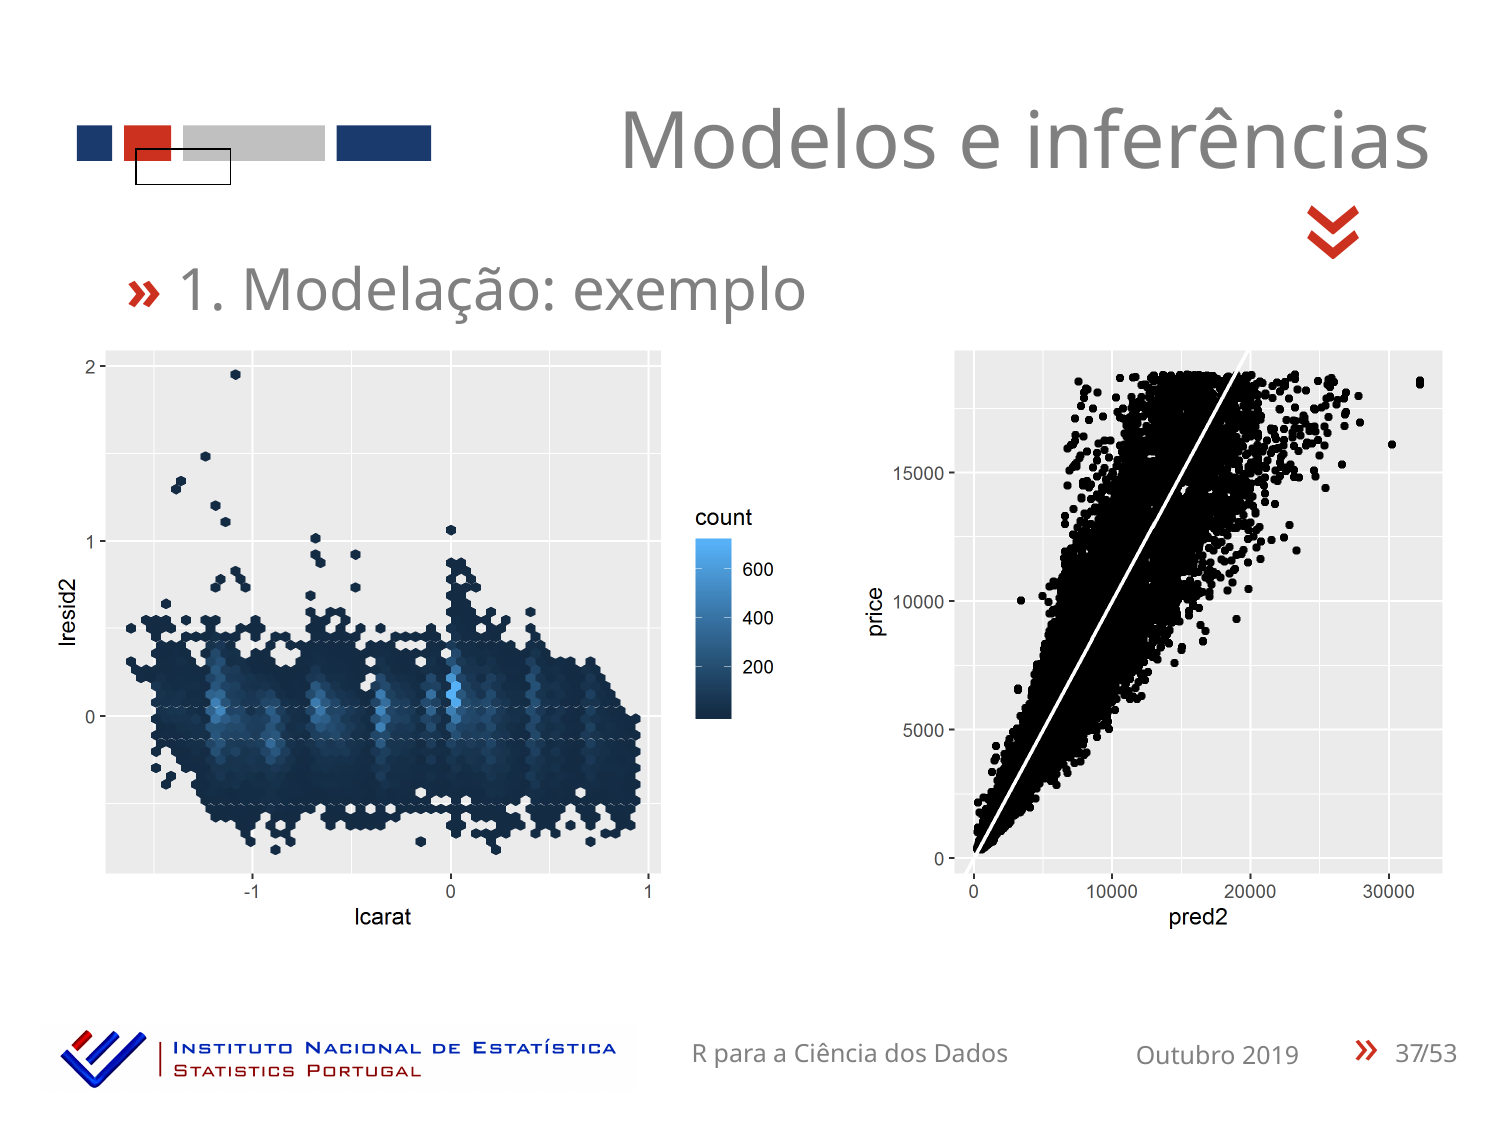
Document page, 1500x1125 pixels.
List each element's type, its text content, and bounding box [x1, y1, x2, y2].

text_box 37 [1380, 1029, 1447, 1075]
picture [46, 339, 798, 941]
text_box « [1234, 207, 1400, 280]
picture [41, 1023, 638, 1093]
picture [852, 339, 1454, 941]
text_box » 1. Modelação: exemplo [111, 244, 1376, 330]
text_box Modelos e inferências [454, 66, 1447, 207]
